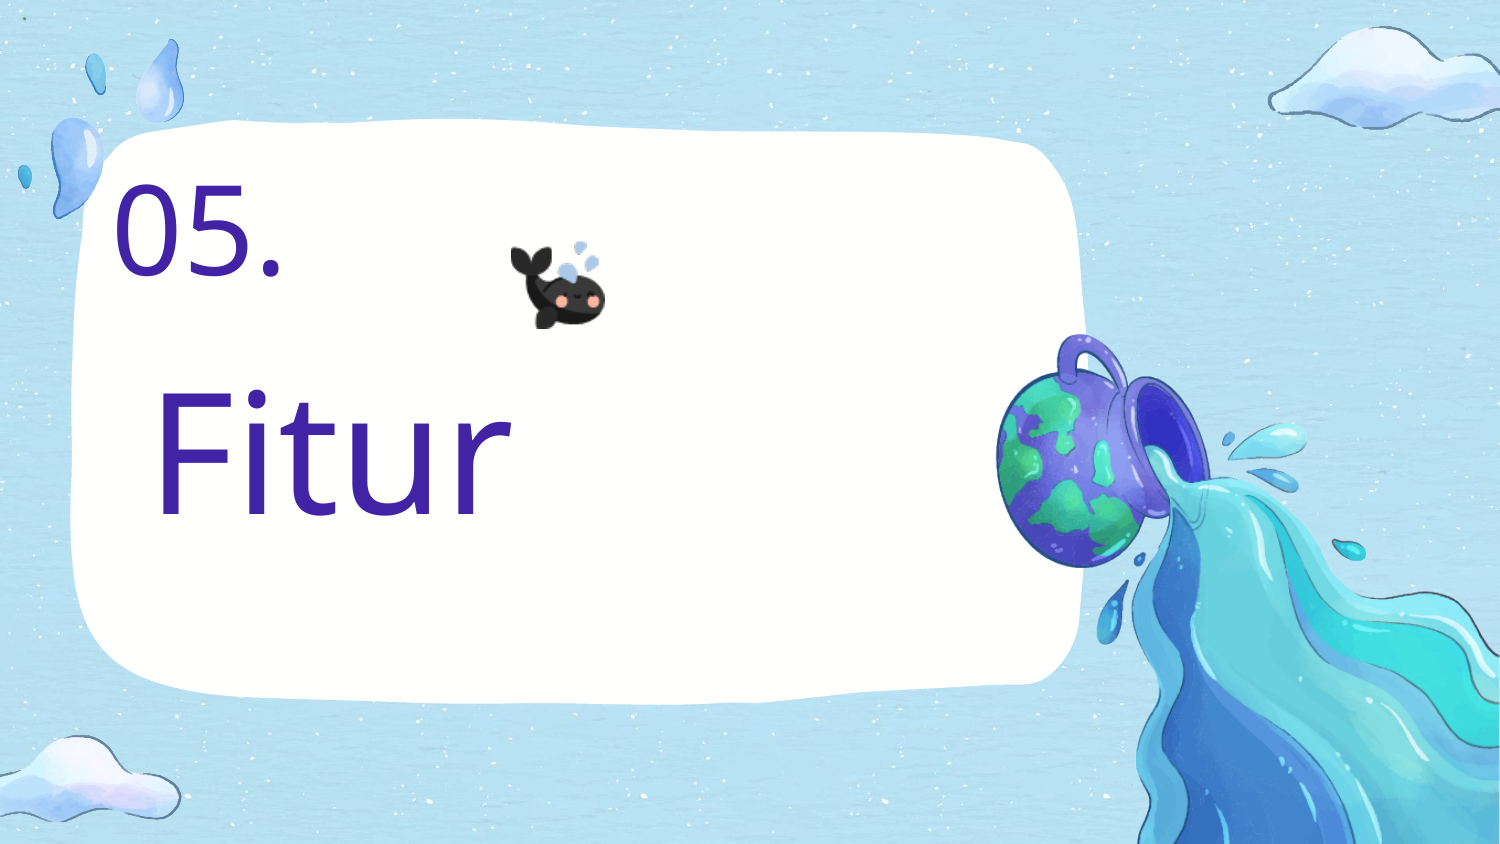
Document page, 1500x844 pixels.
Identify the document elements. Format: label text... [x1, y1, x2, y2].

text_box 05. [86, 156, 315, 295]
title Fitur [132, 335, 817, 584]
picture [0, 0, 1500, 844]
text_box [70, 118, 1085, 705]
